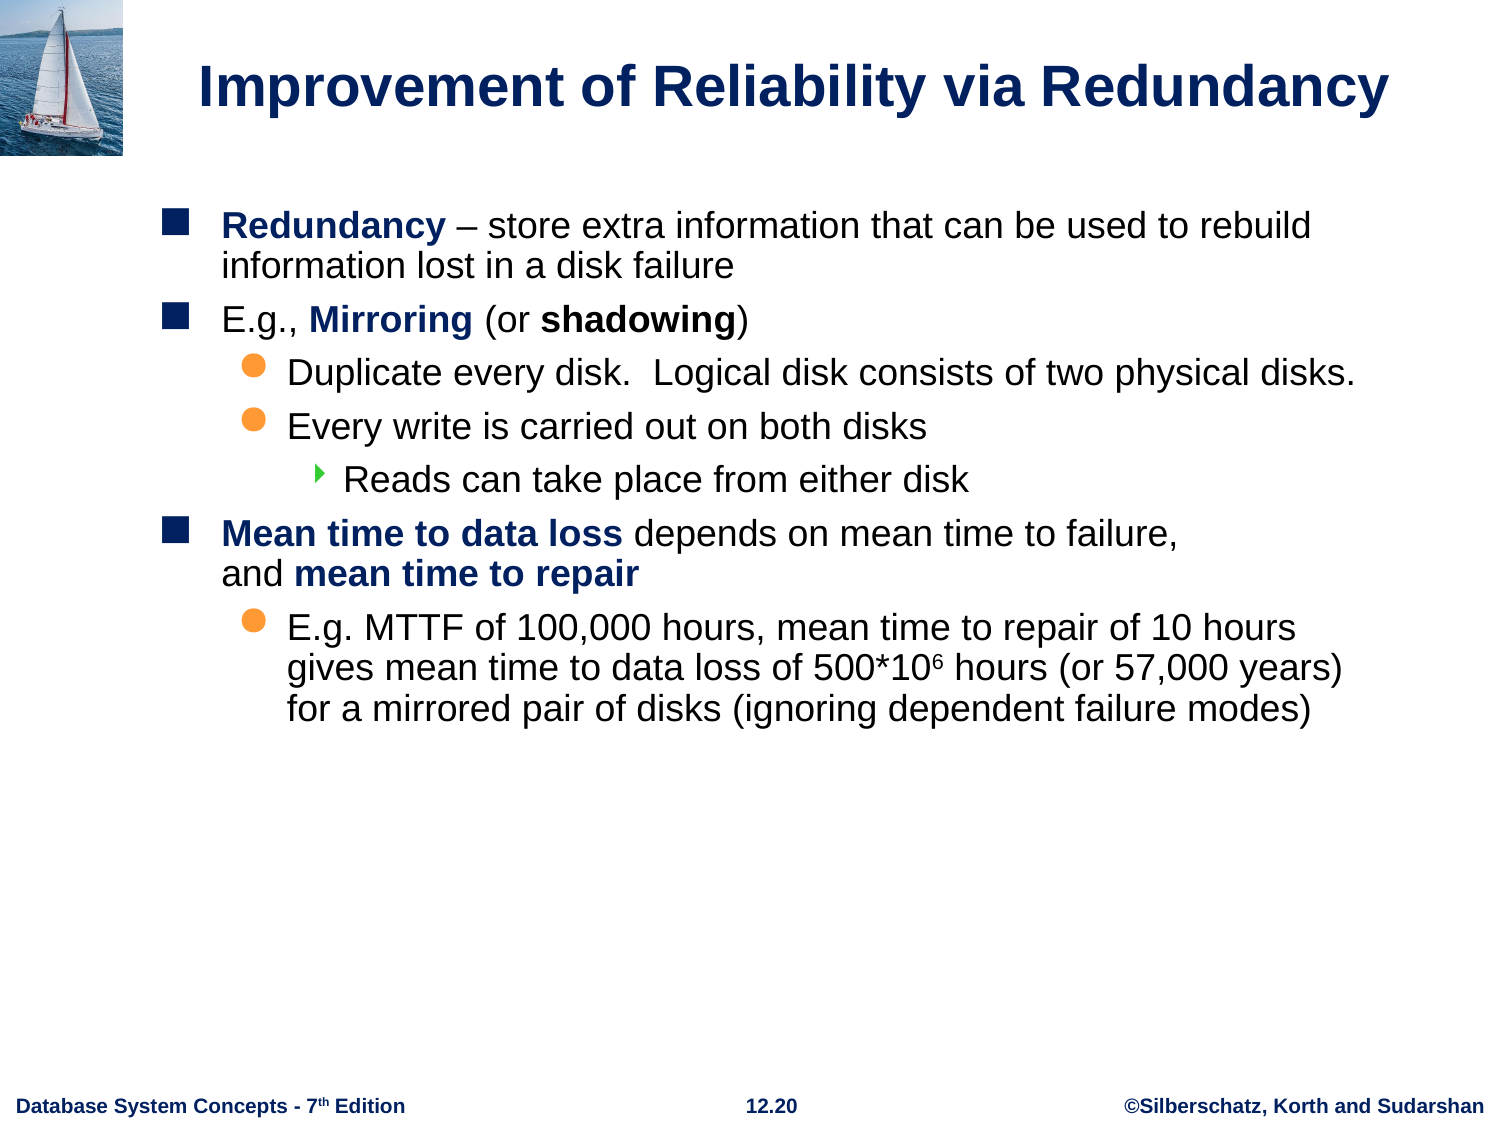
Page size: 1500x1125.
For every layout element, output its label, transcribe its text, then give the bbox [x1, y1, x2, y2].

picture [0, 0, 123, 156]
list Redundancy – store extra information that can be used to rebuild information lost in a disk failure E.g., Mirroring (or shadowing) Duplicate every disk. Logical disk consists of two physical disks. Every write is carried out on both disks Reads can take place from either disk Mean time to data loss depends on mean time to failure, and mean time to repair E.g. MTTF of 100,000 hours, mean time to repair of 10 hours gives mean time to data loss of 500*106 hours (or 57,000 years) for a mirrored pair of disks (ignoring dependent failure modes) [150, 198, 1406, 1062]
title Improvement of Reliability via Redundancy [90, 49, 1500, 126]
